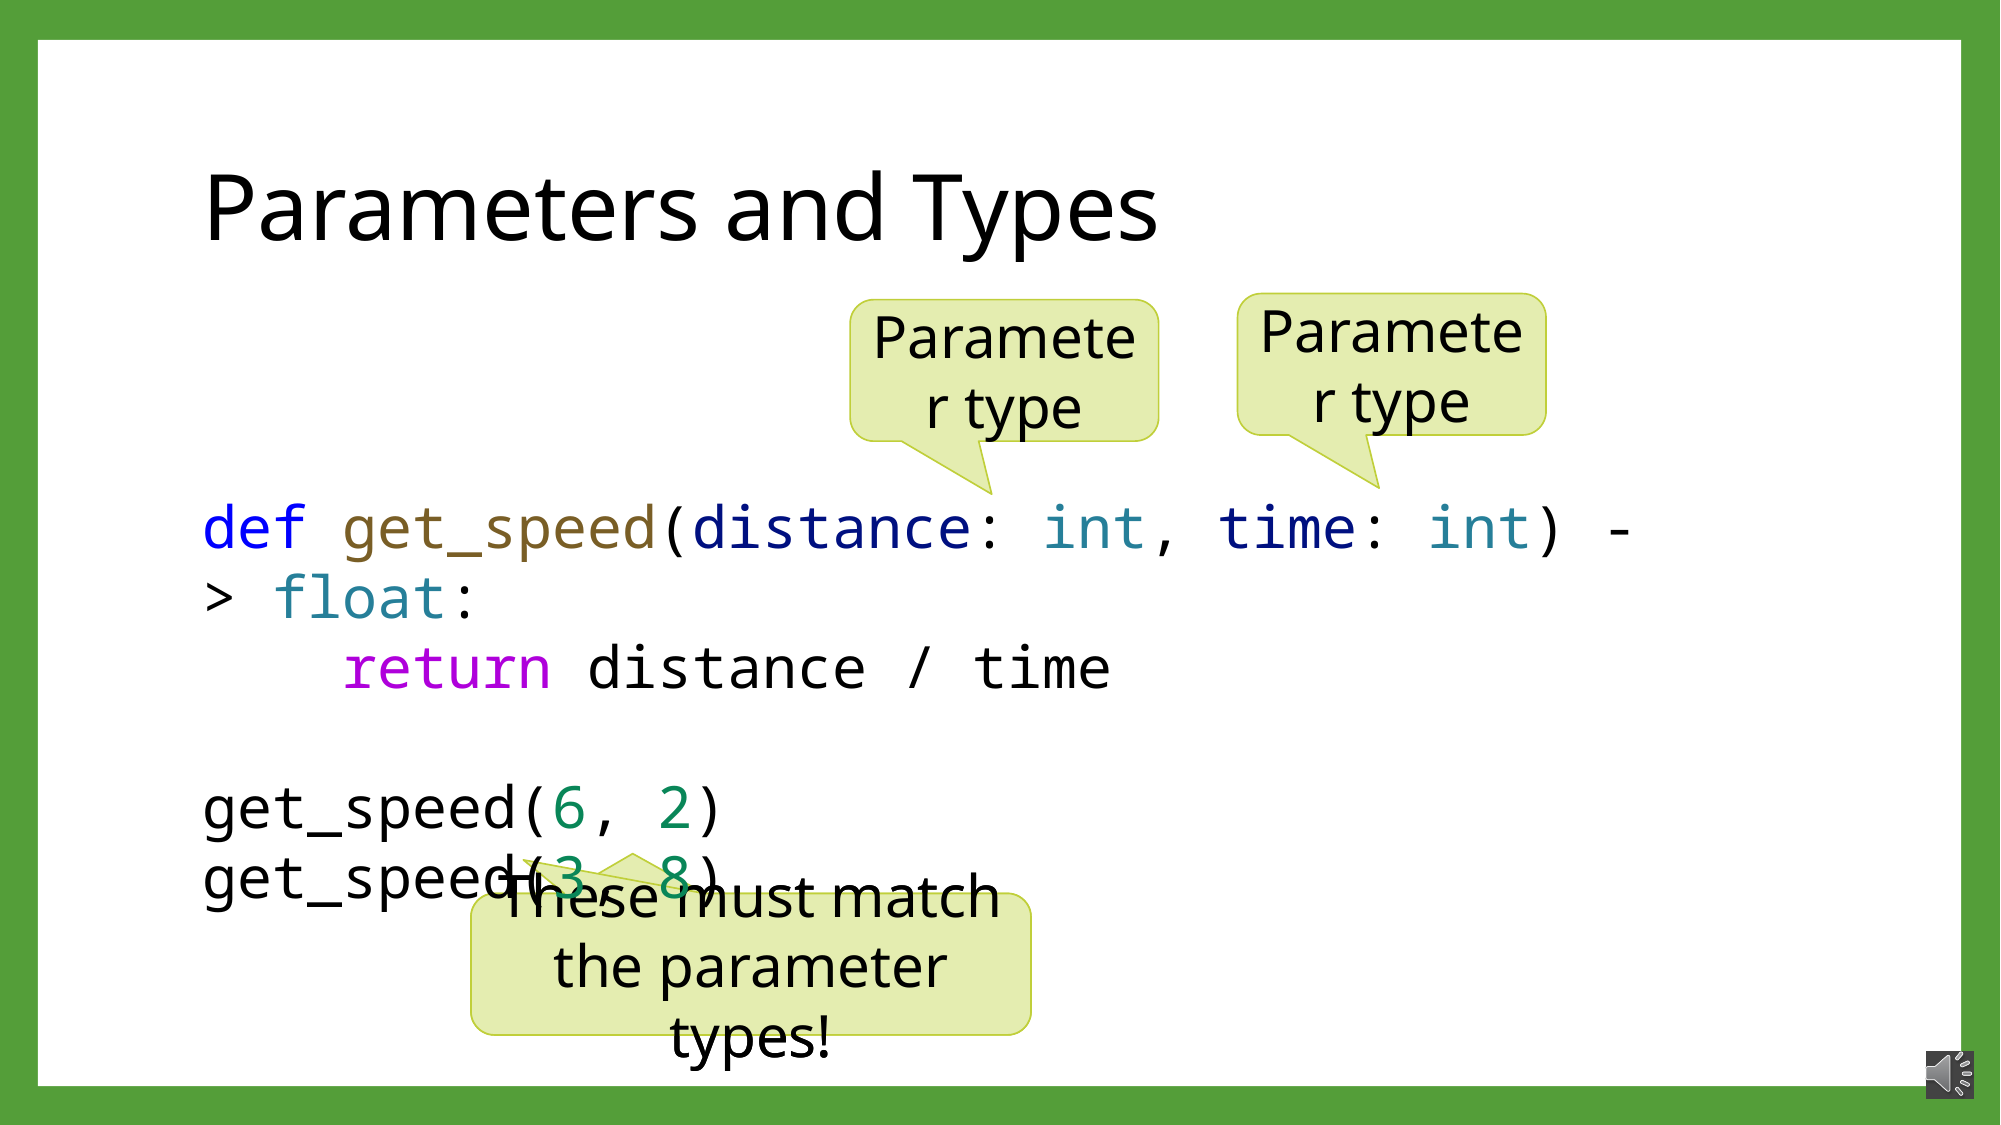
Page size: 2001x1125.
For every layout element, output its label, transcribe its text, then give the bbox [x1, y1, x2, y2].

text_box Parameter type [849, 298, 1160, 483]
title Parameters and Types [187, 99, 1808, 323]
text_box These must match the parameter types! [470, 918, 1032, 1036]
text_box def get_speed(distance: int, time: int) -> float: return distance / time get_speed(6, 2) get_speed(3, 8) [187, 483, 1842, 918]
picture [1924, 1049, 1976, 1101]
text_box Parameter type [1236, 292, 1547, 483]
